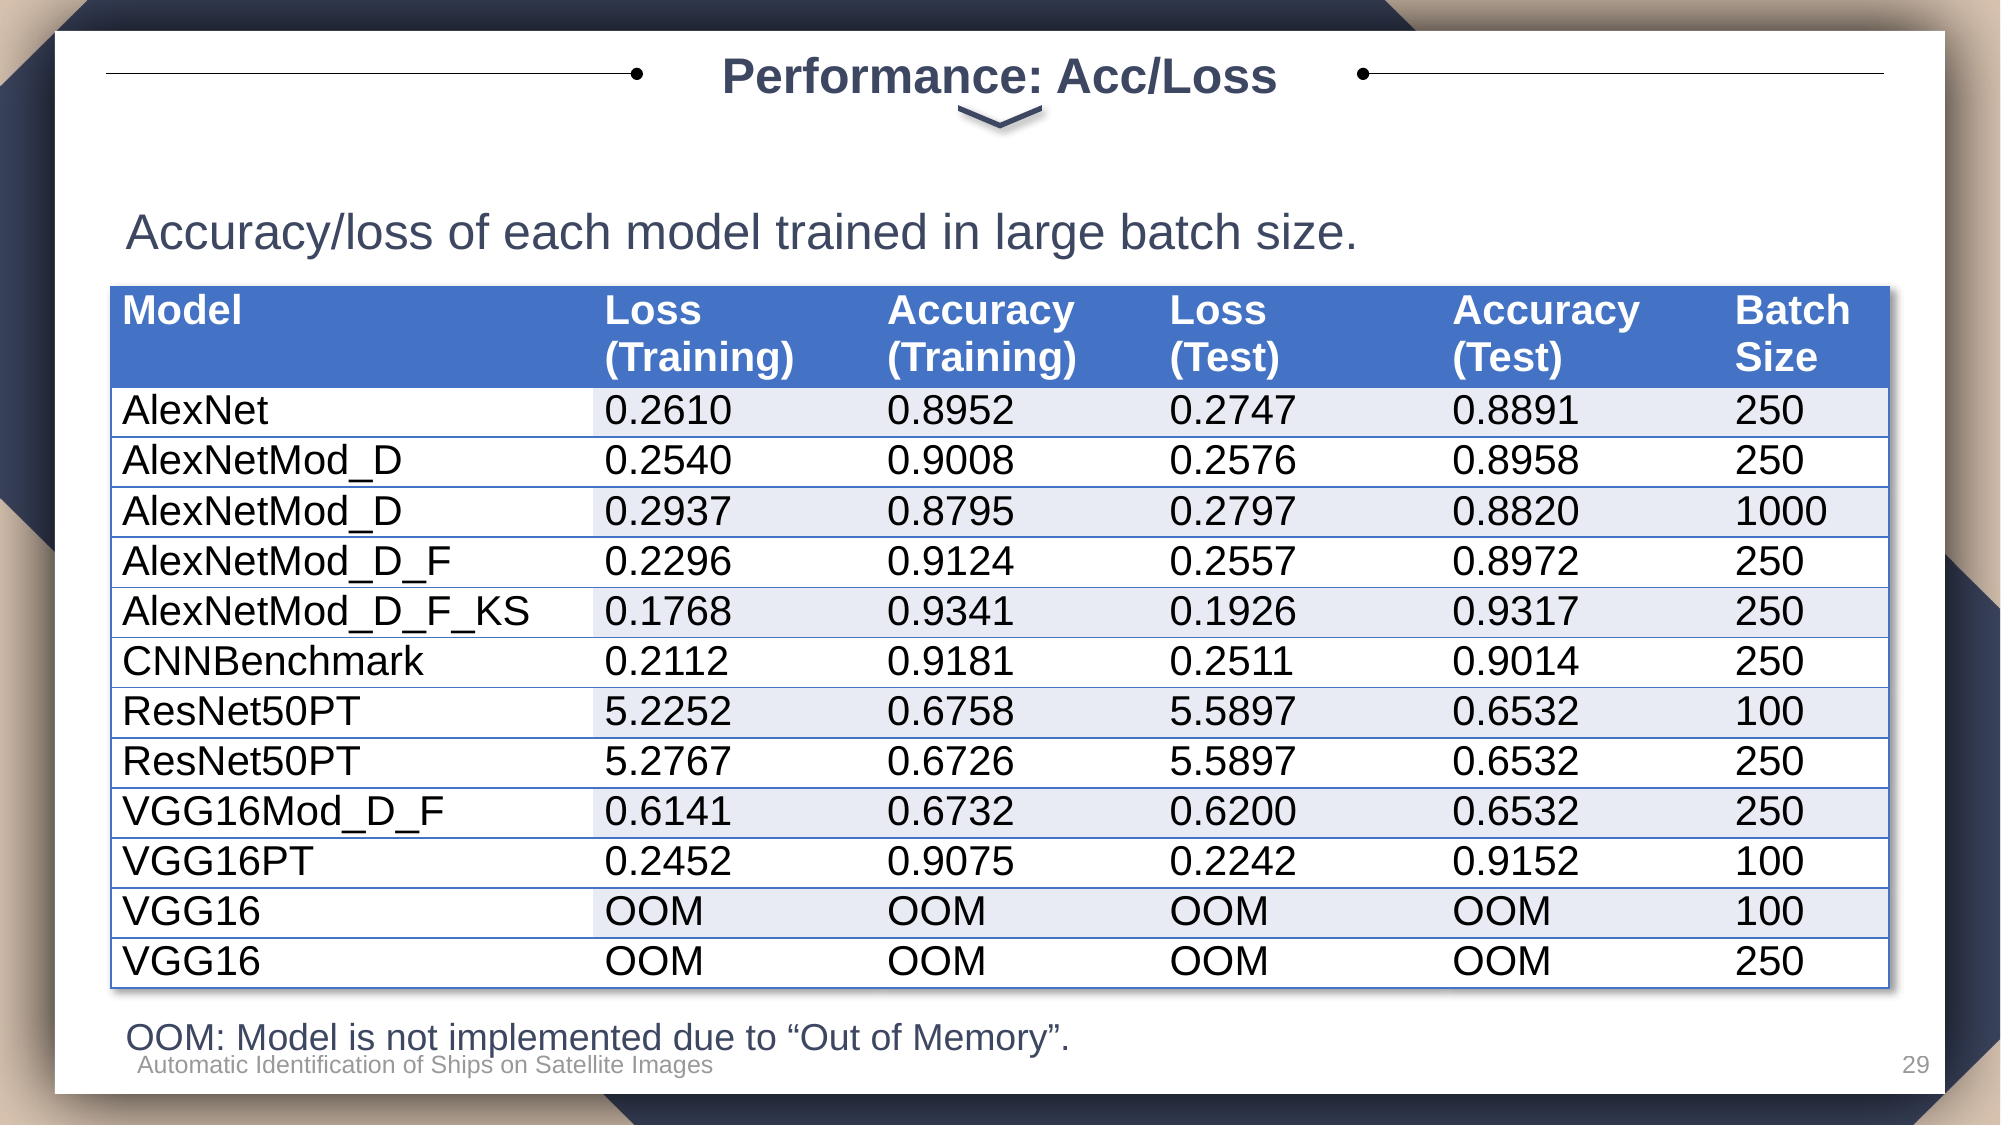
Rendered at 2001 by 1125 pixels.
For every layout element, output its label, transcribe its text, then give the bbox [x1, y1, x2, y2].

table_cell 0.2747 [1158, 388, 1441, 436]
table_cell VGG16 [112, 889, 593, 937]
table_cell 0.2540 [593, 438, 876, 486]
table_cell OOM [1441, 939, 1724, 987]
table_header Accuracy (Training) [876, 288, 1158, 386]
table_cell 0.2610 [593, 388, 876, 436]
table_cell CNNBenchmark [112, 638, 593, 687]
picture [0, 0, 2001, 1125]
table_cell 0.2937 [593, 488, 876, 536]
table_cell AlexNetMod_D_F_KS [112, 588, 593, 637]
table_cell 0.9181 [876, 638, 1158, 687]
table_header Batch Size [1724, 288, 1888, 386]
table_cell 250 [1724, 789, 1888, 837]
table_cell OOM [1158, 889, 1441, 937]
table_header Accuracy (Test) [1441, 288, 1724, 386]
table_cell 250 [1724, 739, 1888, 787]
title Performance: Acc/Loss [636, 42, 1364, 106]
table_header Loss (Training) [593, 288, 876, 386]
table_cell 0.2557 [1158, 538, 1441, 587]
table_cell OOM [1158, 939, 1441, 987]
text_box Accuracy/loss of each model trained in large batch size. [110, 192, 1889, 268]
table_cell 0.1926 [1158, 588, 1441, 637]
table_cell 0.8820 [1441, 488, 1724, 536]
table_header Loss (Test) [1158, 288, 1441, 386]
table_cell VGG16Mod_D_F [112, 789, 593, 837]
table_cell 0.9124 [876, 538, 1158, 587]
table_cell 0.6532 [1441, 789, 1724, 837]
table_cell AlexNetMod_D [112, 488, 593, 536]
table_cell 0.2112 [593, 638, 876, 687]
table_cell 250 [1724, 939, 1888, 987]
table_cell 0.2511 [1158, 638, 1441, 687]
table_cell 0.6758 [876, 688, 1158, 737]
table_cell 0.2797 [1158, 488, 1441, 536]
table_cell AlexNetMod_D [112, 438, 593, 486]
table_cell 0.8891 [1441, 388, 1724, 436]
table_cell ResNet50PT [112, 739, 593, 787]
table_cell 250 [1724, 538, 1888, 587]
table_cell 0.2242 [1158, 839, 1441, 887]
table_header Model [112, 288, 593, 386]
table_cell ResNet50PT [112, 688, 593, 737]
text_box OOM: Model is not implemented due to “Out of Memory”. [110, 1005, 1889, 1066]
table_cell 250 [1724, 588, 1888, 637]
table_cell 5.5897 [1158, 688, 1441, 737]
table_cell 0.8972 [1441, 538, 1724, 587]
table_cell 250 [1724, 388, 1888, 436]
table_cell 100 [1724, 688, 1888, 737]
table_cell 0.9075 [876, 839, 1158, 887]
table_cell 0.6726 [876, 739, 1158, 787]
table_cell 0.9341 [876, 588, 1158, 637]
table_cell 1000 [1724, 488, 1888, 536]
table_cell 0.9008 [876, 438, 1158, 486]
footer Automatic Identification of Ships on Satellite Images [54, 1033, 730, 1094]
table_cell 0.6732 [876, 789, 1158, 837]
table_cell 0.6200 [1158, 789, 1441, 837]
table_cell 0.9014 [1441, 638, 1724, 687]
table_cell 0.2576 [1158, 438, 1441, 486]
table_cell VGG16PT [112, 839, 593, 887]
table_cell 0.8795 [876, 488, 1158, 536]
table_cell 5.5897 [1158, 739, 1441, 787]
table_cell OOM [876, 939, 1158, 987]
table_cell 5.2252 [593, 688, 876, 737]
table_cell OOM [876, 889, 1158, 937]
table_cell 250 [1724, 438, 1888, 486]
table_cell 0.8952 [876, 388, 1158, 436]
table_cell VGG16 [112, 939, 593, 987]
table_cell 100 [1724, 839, 1888, 887]
table_cell 0.6532 [1441, 739, 1724, 787]
table_cell AlexNetMod_D_F [112, 538, 593, 587]
table_cell 100 [1724, 889, 1888, 937]
table_cell 250 [1724, 638, 1888, 687]
table_cell OOM [1441, 889, 1724, 937]
table_cell 0.6532 [1441, 688, 1724, 737]
table_cell OOM [593, 889, 876, 937]
table_cell 5.2767 [593, 739, 876, 787]
table_cell 0.8958 [1441, 438, 1724, 486]
table_cell 0.9152 [1441, 839, 1724, 887]
table_cell OOM [593, 939, 876, 987]
slide_number 29 [1495, 1033, 1945, 1094]
table_cell AlexNet [112, 388, 593, 436]
table_cell 0.2452 [593, 839, 876, 887]
table_cell 0.2296 [593, 538, 876, 587]
table_cell 0.1768 [593, 588, 876, 637]
table_cell 0.6141 [593, 789, 876, 837]
table_cell 0.9317 [1441, 588, 1724, 637]
